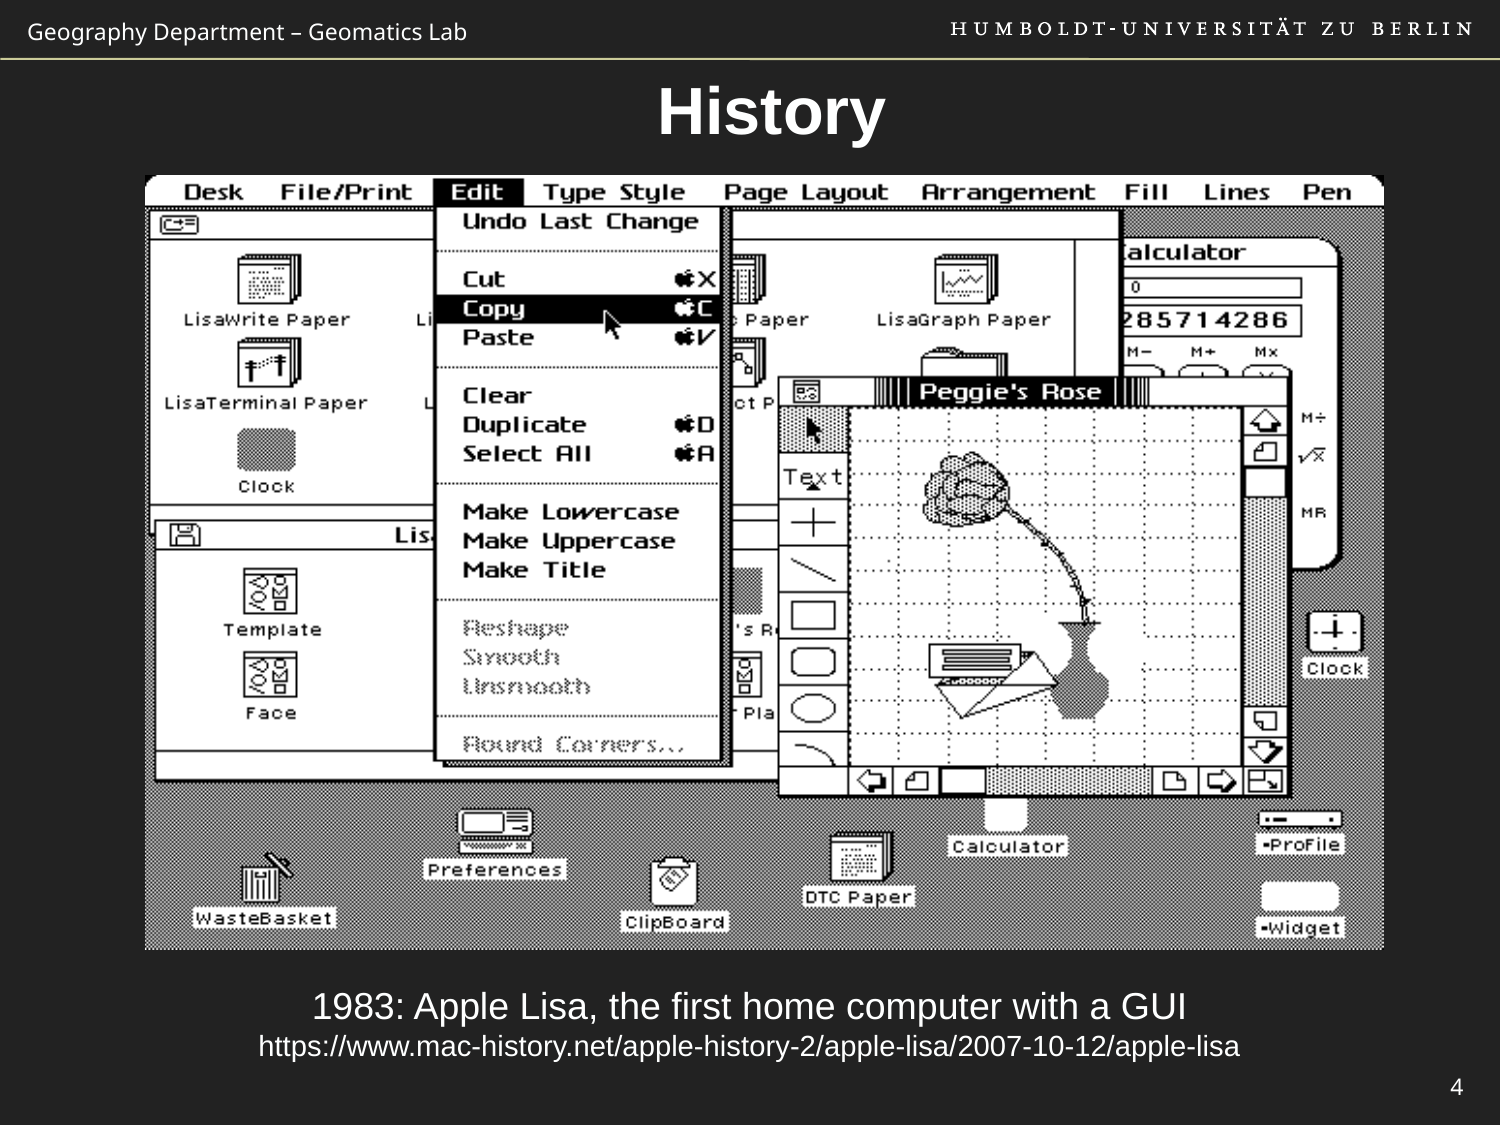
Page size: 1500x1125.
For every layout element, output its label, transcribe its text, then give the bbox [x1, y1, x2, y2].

picture [145, 175, 1384, 950]
title History [0, 60, 1500, 138]
text_box 1983: Apple Lisa, the first home computer with a GUI https://www.mac-history.net/apple-history-2/apple-lisa/2007-10-12/apple-lisa [115, 974, 1385, 1070]
